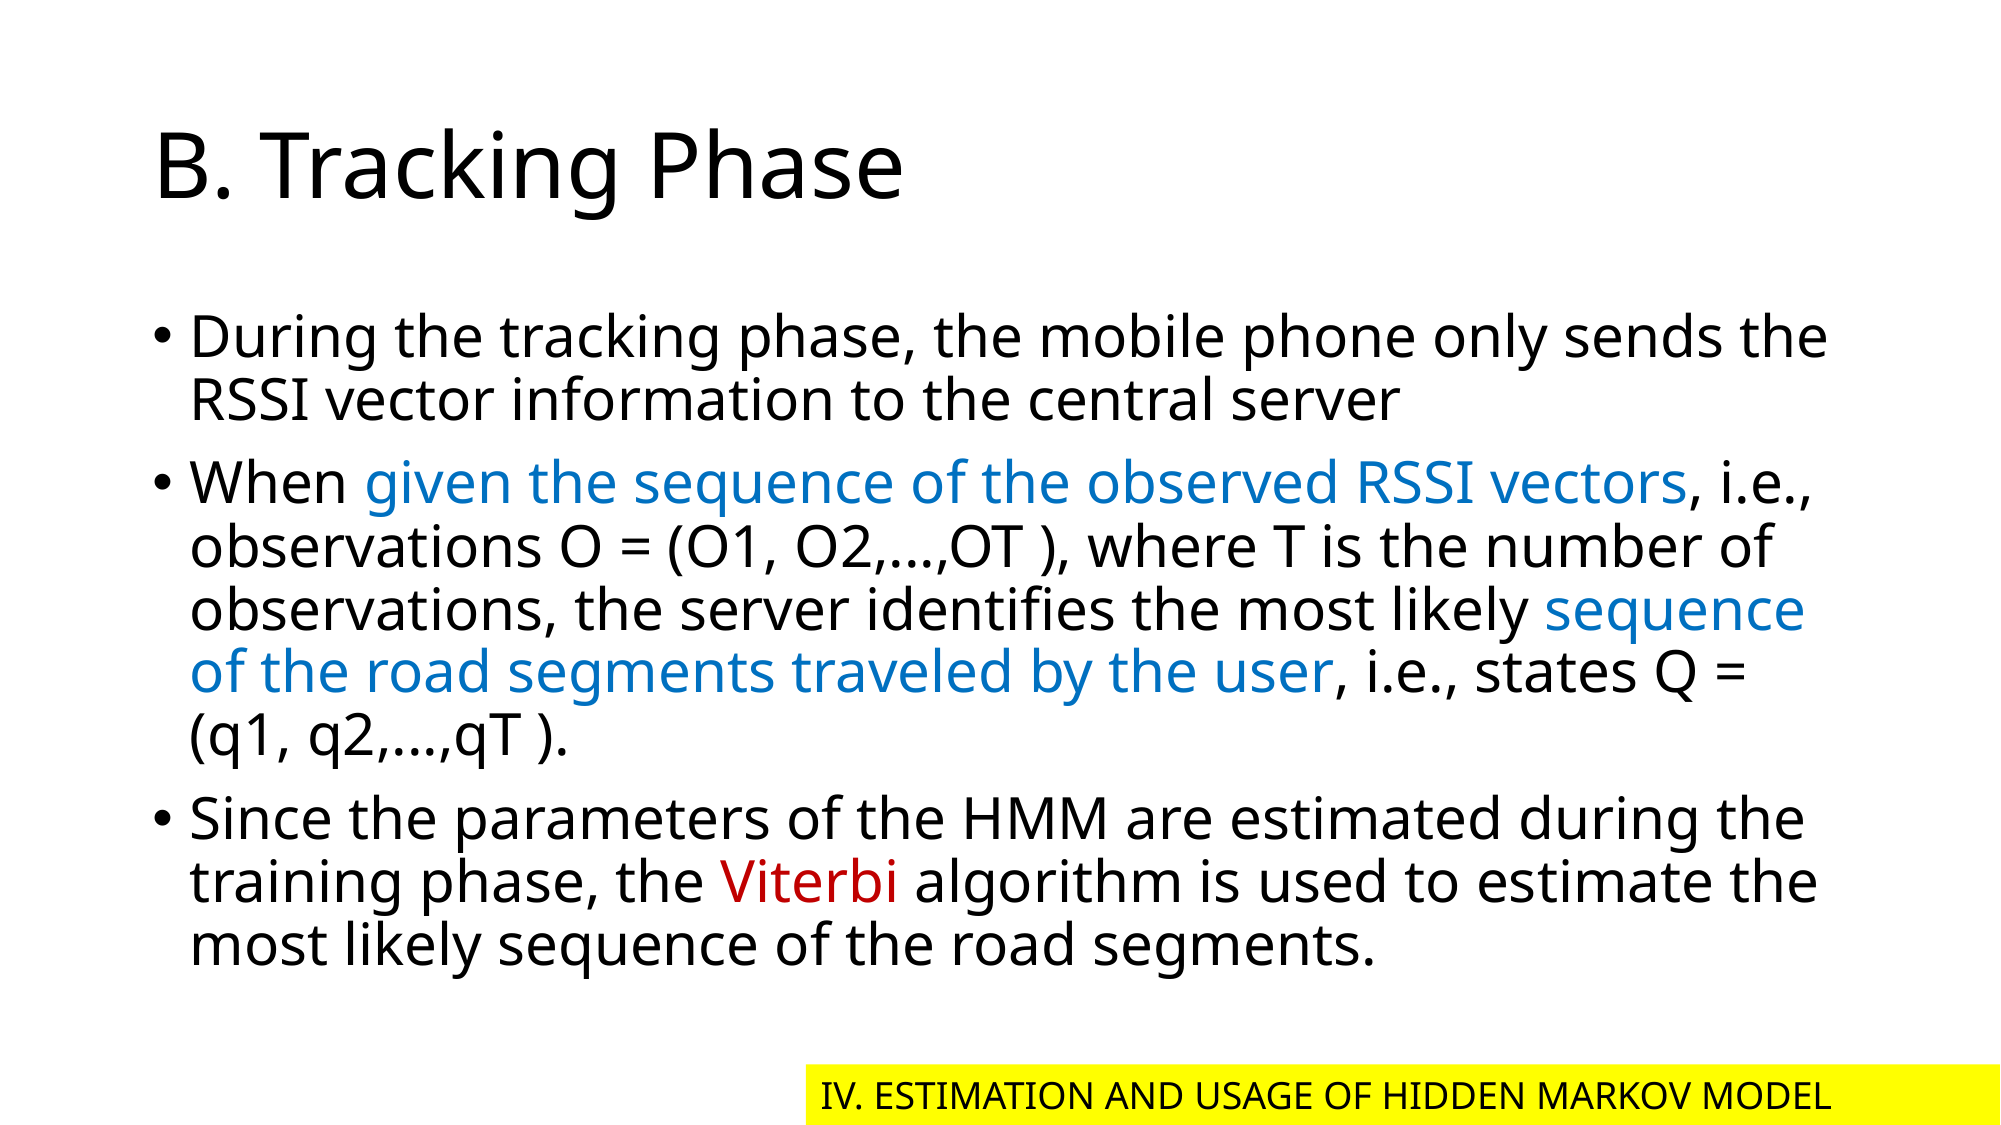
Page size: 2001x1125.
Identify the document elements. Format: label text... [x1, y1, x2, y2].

list During the tracking phase, the mobile phone only sends the RSSI vector information to the central server When given the sequence of the observed RSSI vectors, i.e., observations O = (O1, O2,...,OT ), where T is the number of observations, the server identifies the most likely sequence of the road segments traveled by the user, i.e., states Q = (q1, q2,...,qT ). Since the parameters of the HMM are estimated during the training phase, the Viterbi algorithm is used to estimate the most likely sequence of the road segments. [137, 299, 1863, 1014]
title B. Tracking Phase [137, 59, 1863, 278]
text_box IV. ESTIMATION AND USAGE OF HIDDEN MARKOV MODEL STATISTICS [805, 1064, 2000, 1125]
